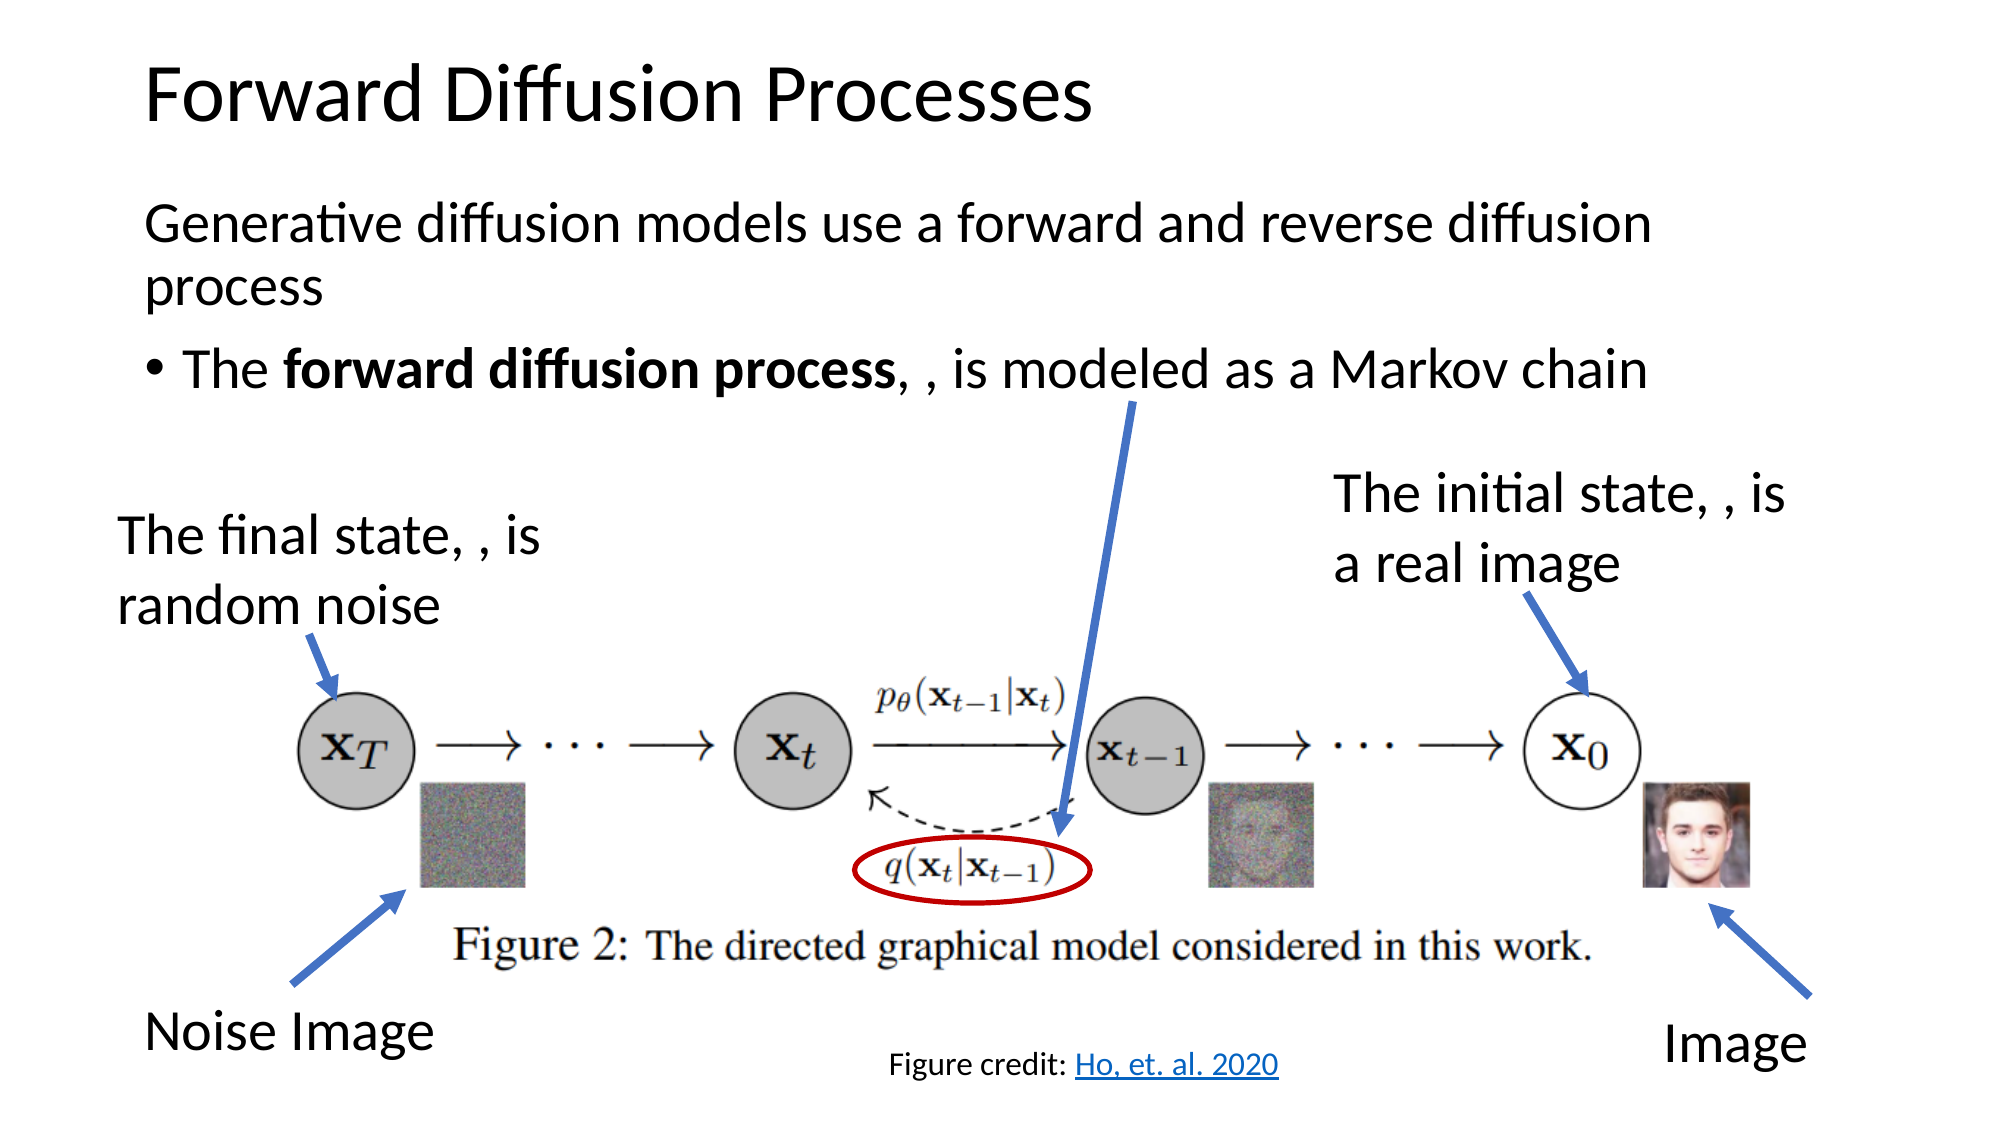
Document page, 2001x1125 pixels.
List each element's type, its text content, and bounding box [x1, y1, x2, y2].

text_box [1525, 592, 1590, 698]
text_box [291, 889, 407, 985]
picture [276, 669, 1762, 985]
title Forward Diffusion Processes [129, 22, 1855, 166]
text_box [308, 634, 337, 702]
text_box Figure credit: Ho, et. al. 2020 [874, 1034, 1344, 1090]
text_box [1058, 401, 1133, 838]
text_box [1708, 903, 1810, 997]
